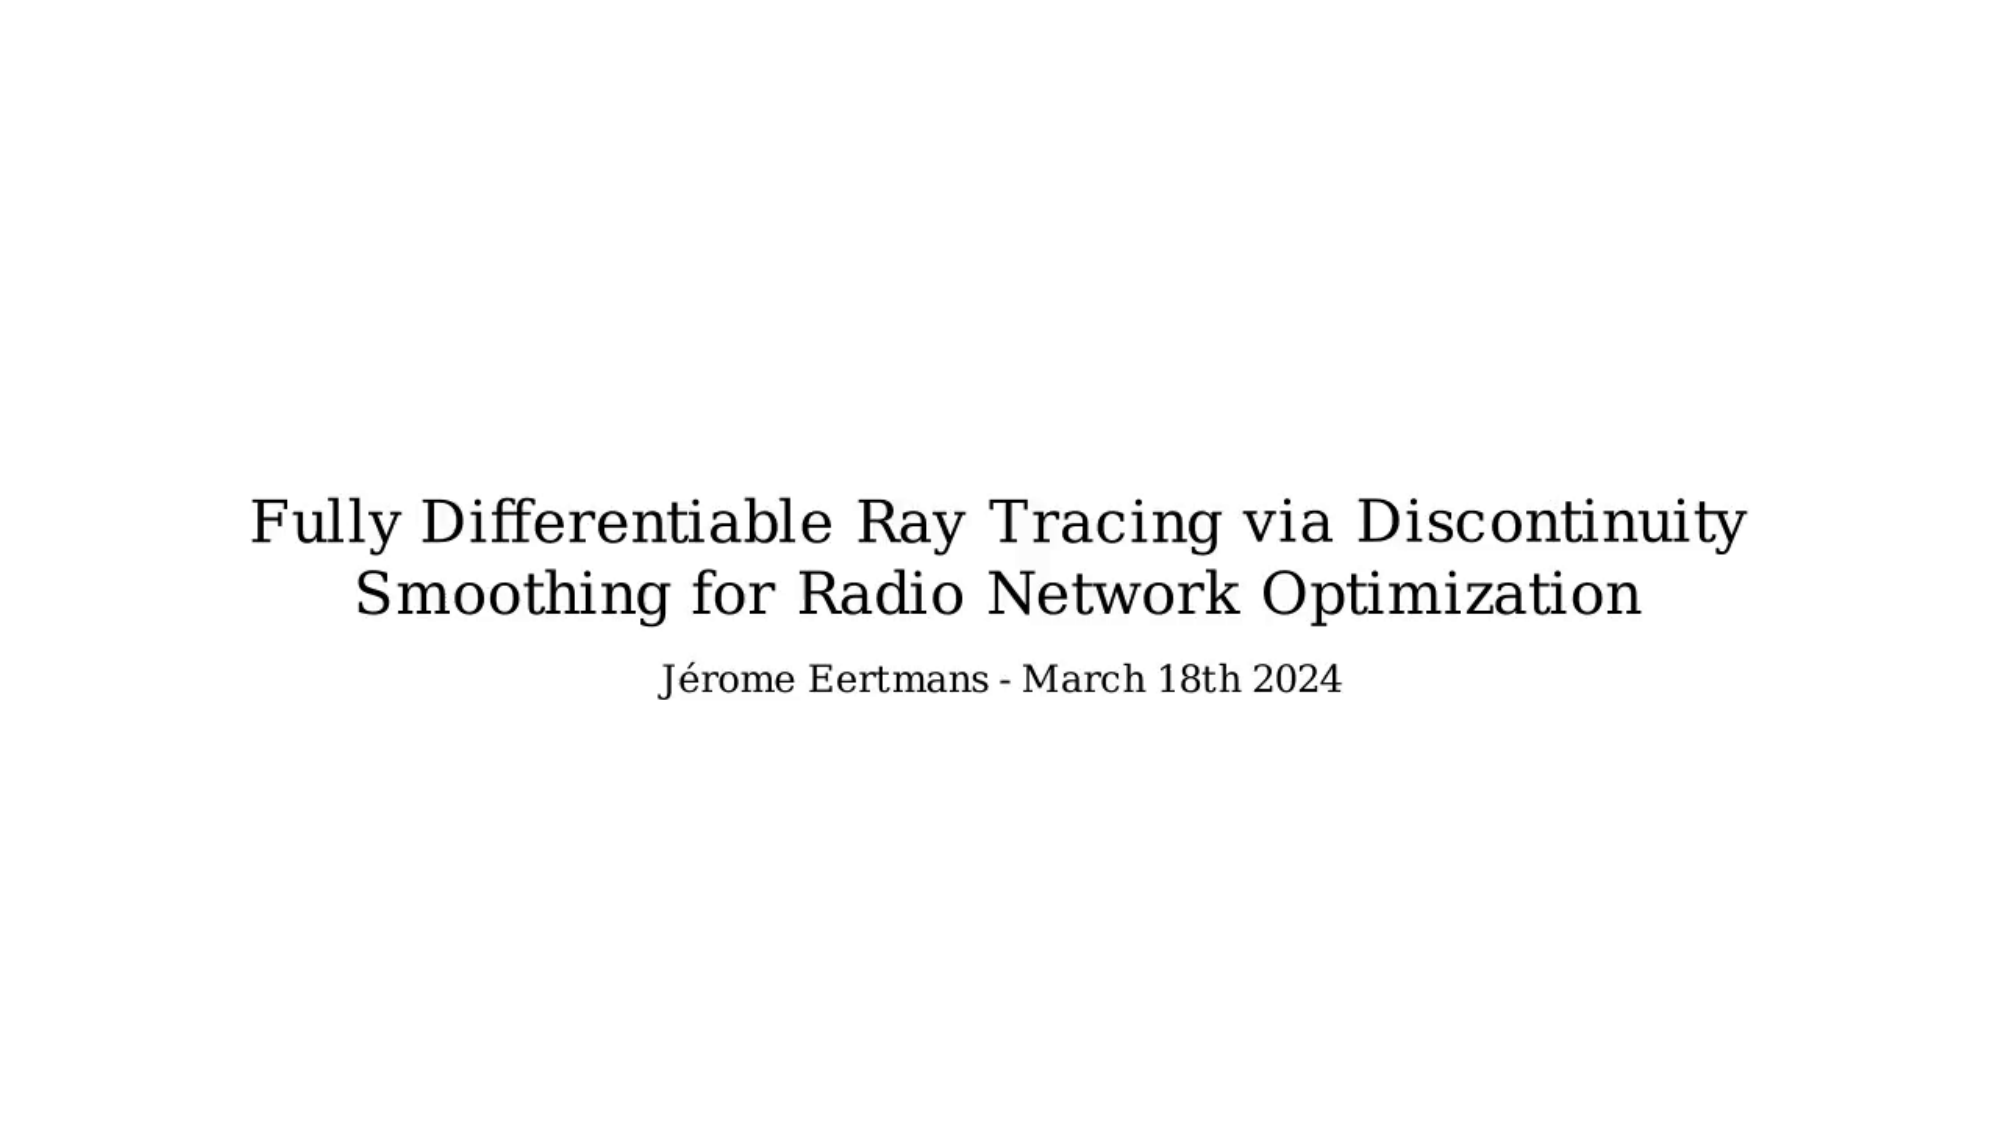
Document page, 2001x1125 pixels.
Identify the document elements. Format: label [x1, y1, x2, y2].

text_box [0, 0, 2000, 1125]
